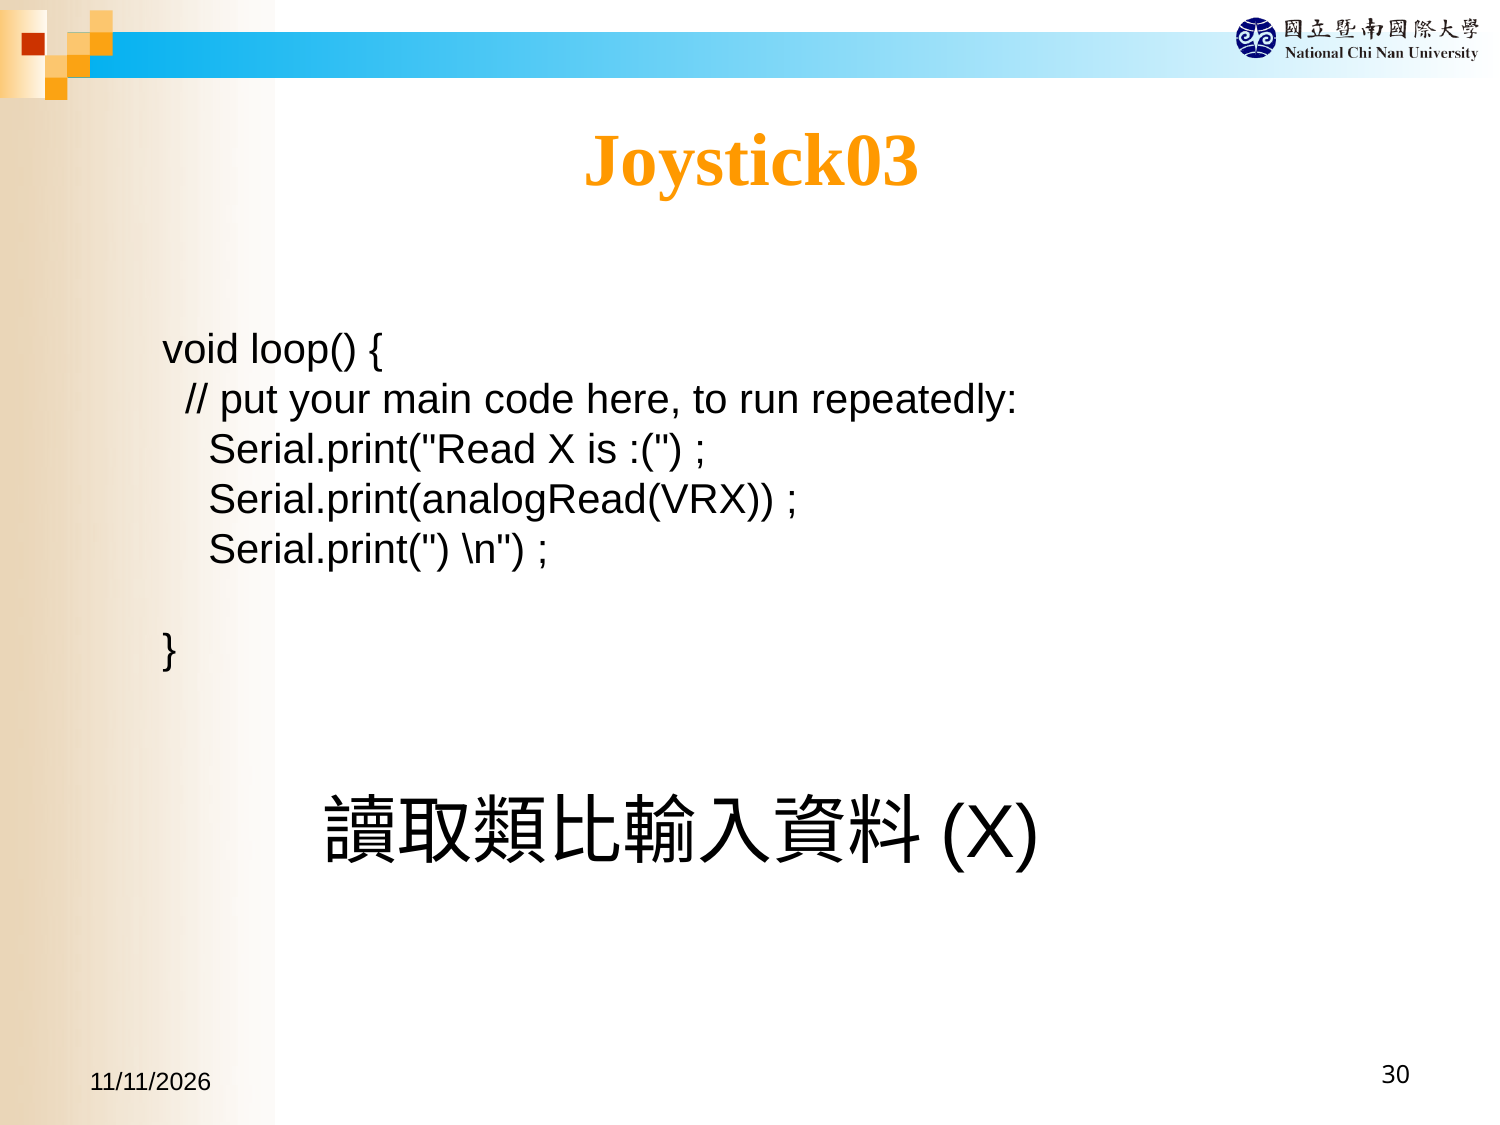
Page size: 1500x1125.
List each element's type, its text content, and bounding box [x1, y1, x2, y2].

text_box 30 [1074, 1024, 1425, 1100]
text_box void loop() { // put your main code here, to run repeatedly: Serial.print("Read X is :(") ; Serial.print(analogRead(VRX)) ; Serial.print(") \n") ; } [147, 314, 1365, 680]
text_box 2017/9/30 [75, 1024, 425, 1103]
title Joystick03 [76, 42, 1427, 268]
picture [1234, 10, 1485, 67]
text_box 讀取類比輸入資料(X) [307, 775, 1056, 880]
